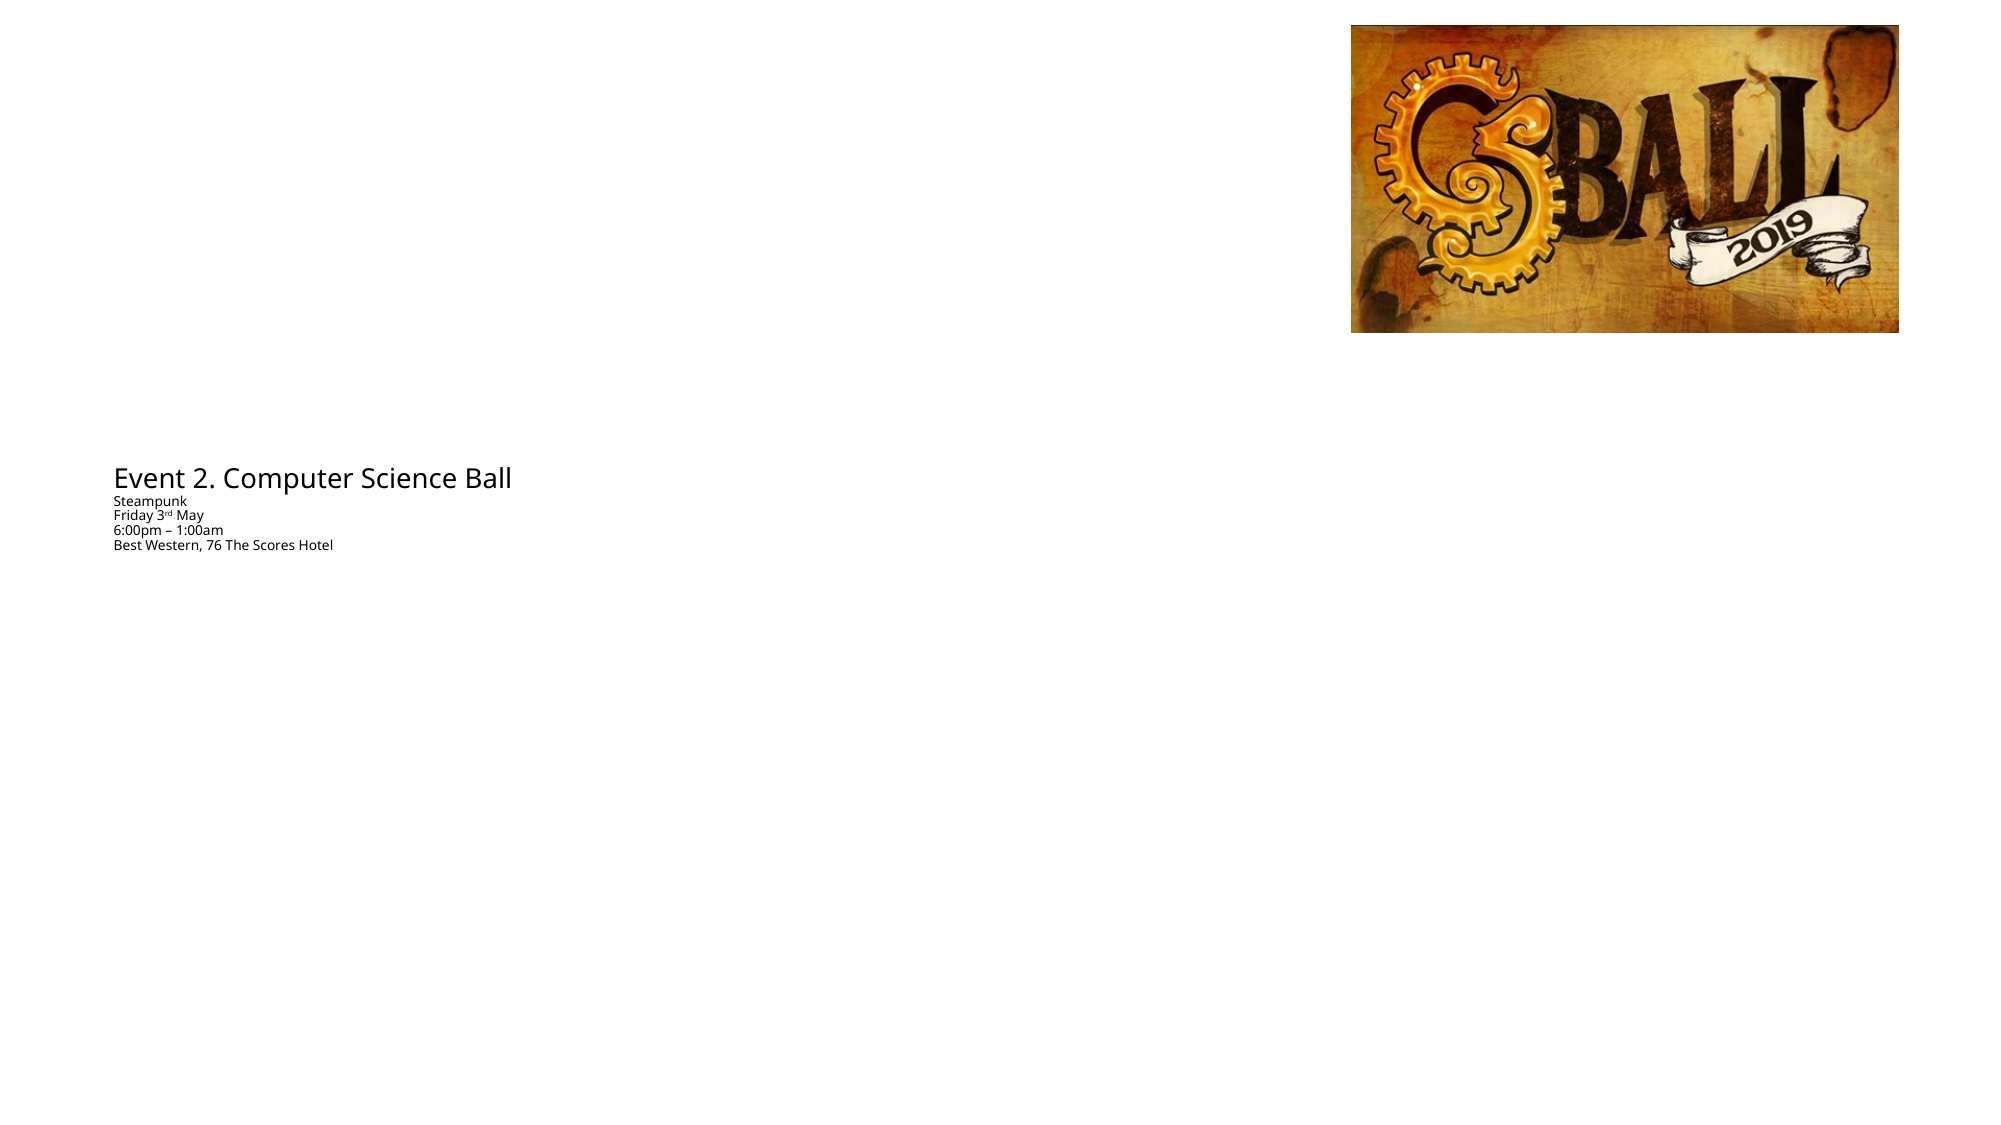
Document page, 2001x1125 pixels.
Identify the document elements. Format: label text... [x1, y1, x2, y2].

picture [1350, 25, 1899, 333]
title Event 2. Computer Science Ball Steampunk Friday 3rd May 6:00pm – 1:00am Best Western, 76 The Scores Hotel [98, 453, 1824, 672]
